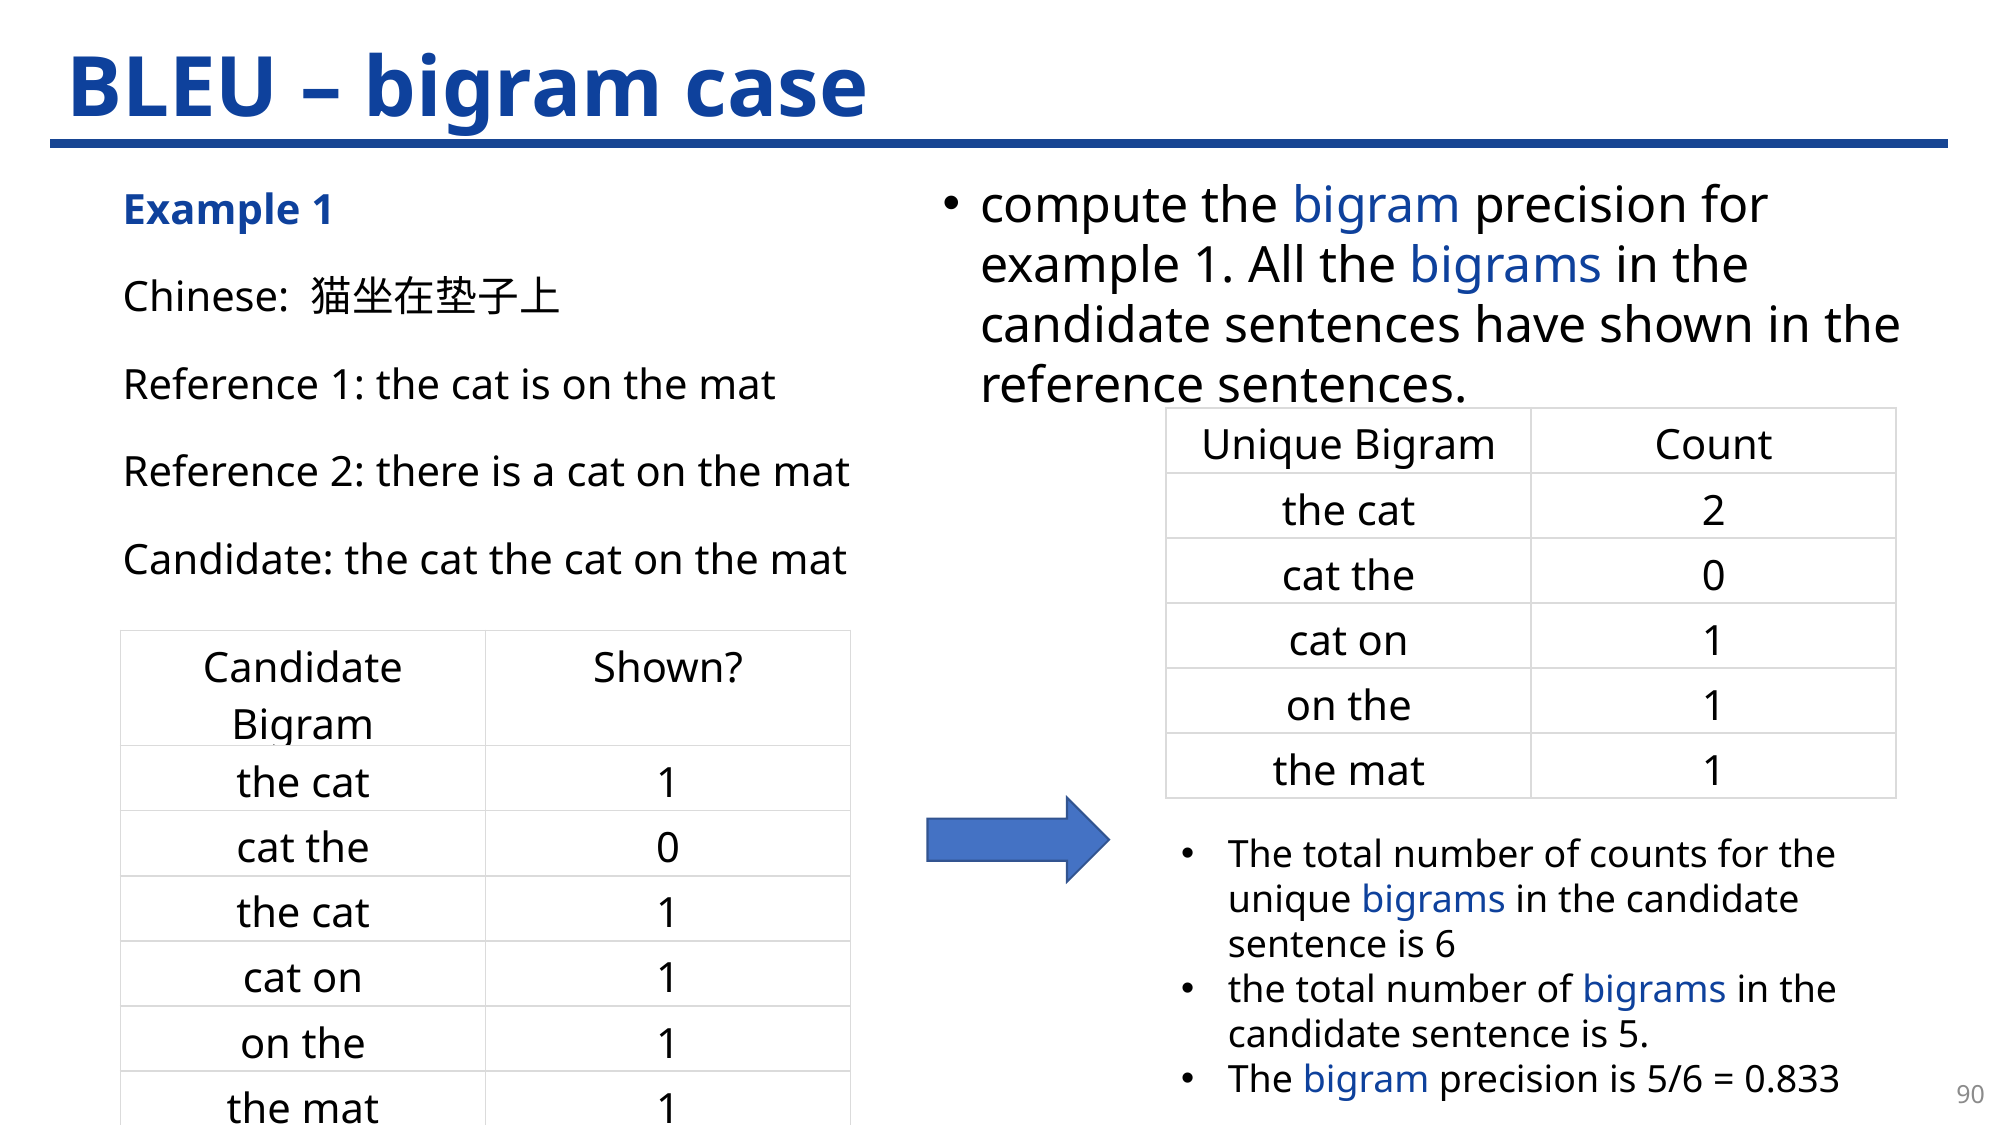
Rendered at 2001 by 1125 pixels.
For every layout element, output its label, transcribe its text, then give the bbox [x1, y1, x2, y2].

table_cell 1 [486, 942, 850, 1005]
table_cell 0 [486, 811, 850, 875]
table_cell cat the [1167, 539, 1530, 602]
table_header Count [1532, 409, 1895, 472]
table_header Candidate Bigram [121, 631, 485, 745]
slide_number 90 [1899, 1065, 2000, 1125]
table_cell 1 [1532, 734, 1895, 797]
table_cell cat on [121, 942, 485, 1005]
table_cell on the [1167, 669, 1530, 732]
text_box [926, 795, 1111, 885]
table_cell the cat [1167, 474, 1530, 537]
table_cell 2 [1532, 474, 1895, 537]
table_header Unique Bigram [1167, 409, 1530, 472]
table_cell 1 [1532, 669, 1895, 732]
list compute the bigram precision for example 1. All the bigrams in the candidate sentences have shown in the reference sentences. [927, 164, 1950, 428]
table_cell the mat [121, 1072, 485, 1125]
table_cell 1 [486, 746, 850, 810]
text_box The total number of counts for the unique bigrams in the candidate sentence is 6 the total number of bigrams in the candidate sentence is 5. The bigram precision is 5/6 = 0.833 [1166, 822, 1944, 1108]
table_header Shown? [486, 631, 850, 745]
table_cell the cat [121, 877, 485, 940]
table_cell cat the [121, 811, 485, 875]
table_cell 1 [1532, 604, 1895, 667]
table_cell on the [121, 1007, 485, 1070]
table_cell the mat [1167, 734, 1530, 797]
text_box Example 1 Chinese: 猫坐在垫子上 Reference 1: the cat is on the mat Reference 2: there is a cat on the mat Candidate: the cat the cat on the mat [108, 175, 915, 590]
table_cell 0 [1532, 539, 1895, 602]
table_cell cat on [1167, 604, 1530, 667]
table_cell 1 [486, 1007, 850, 1070]
table_cell 1 [486, 877, 850, 940]
table_cell 1 [486, 1072, 850, 1125]
title BLEU – bigram case [51, 39, 1947, 140]
table_cell the cat [121, 746, 485, 810]
